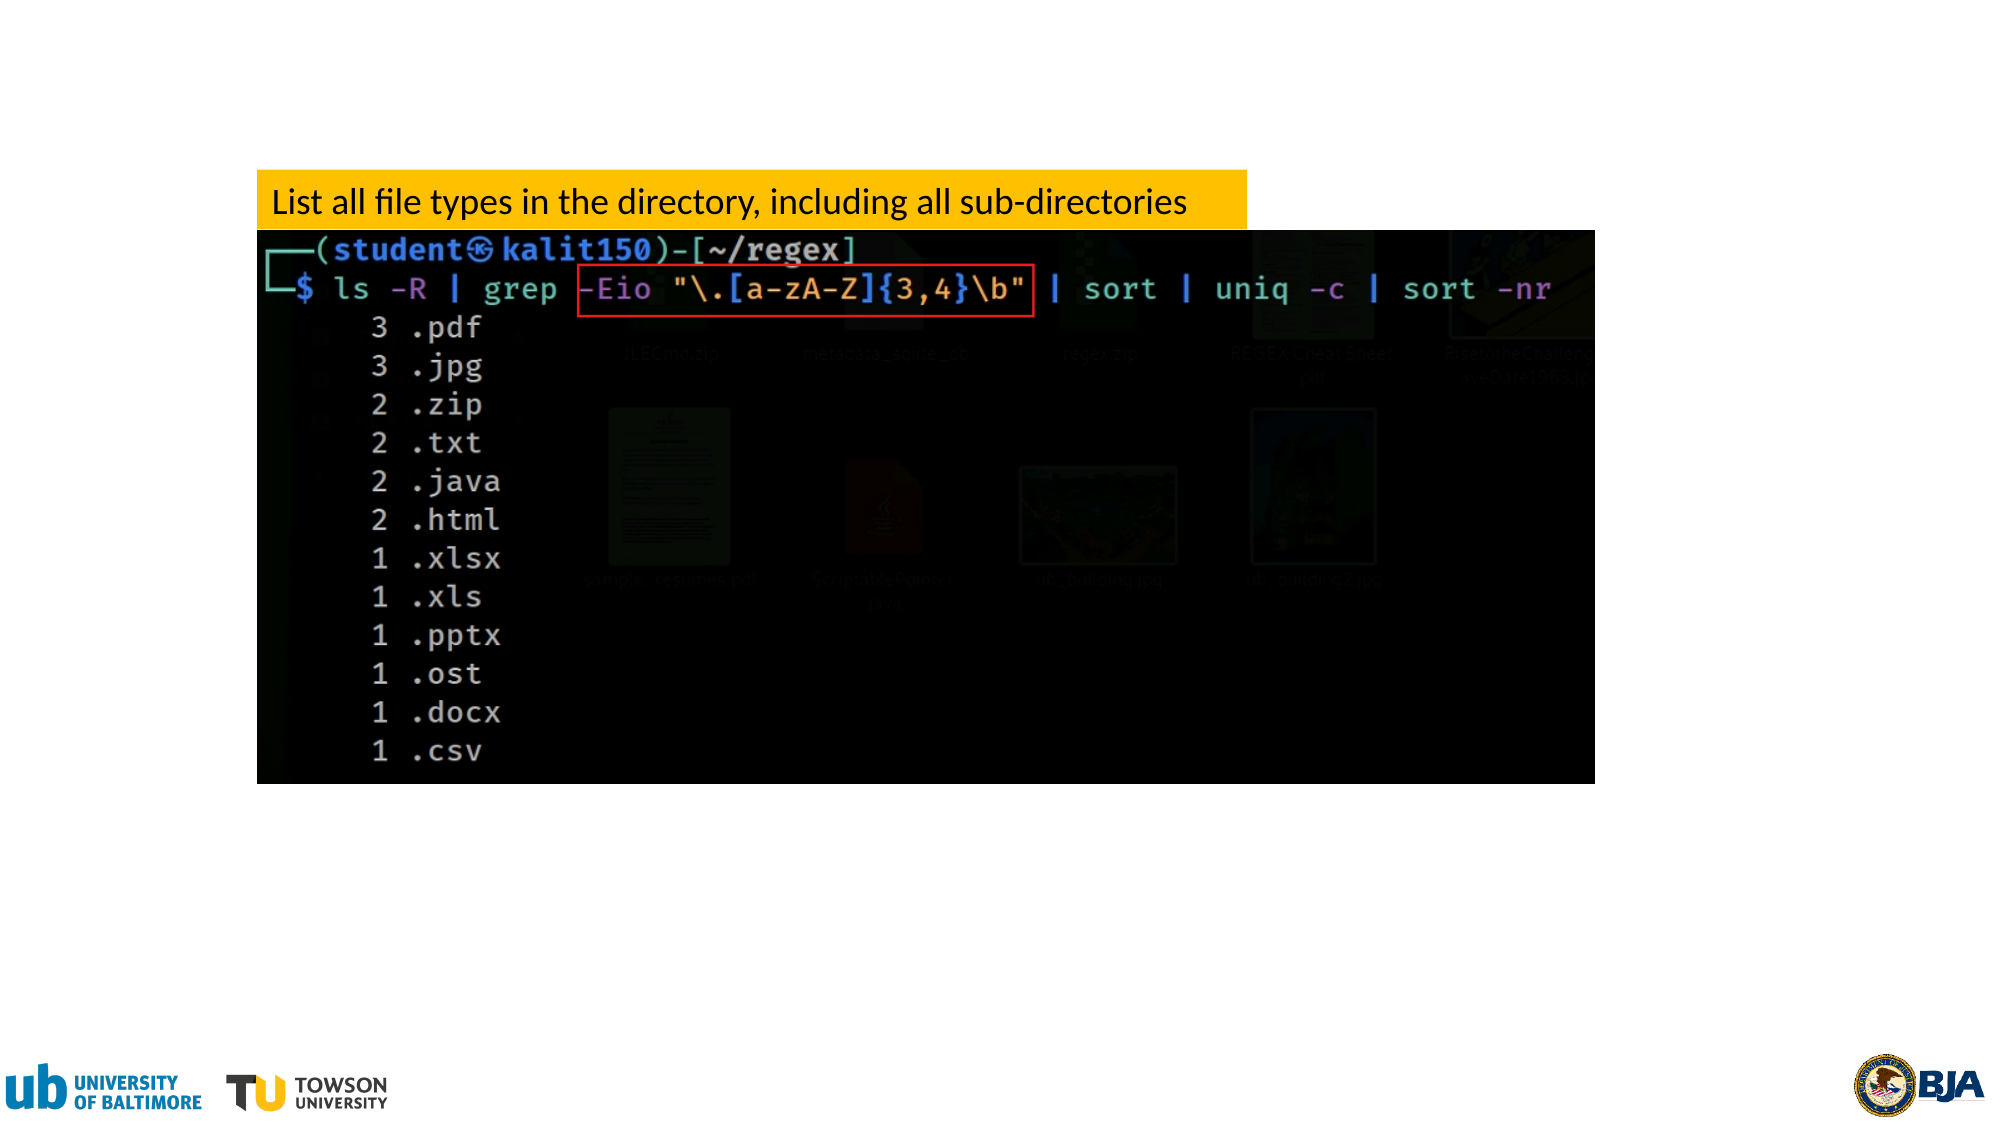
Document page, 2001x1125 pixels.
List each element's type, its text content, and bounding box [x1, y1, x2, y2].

text_box List all file types in the directory, including all sub-directories [257, 169, 1248, 230]
picture [257, 230, 1595, 784]
picture [1854, 1054, 1986, 1117]
picture [0, 1031, 407, 1125]
